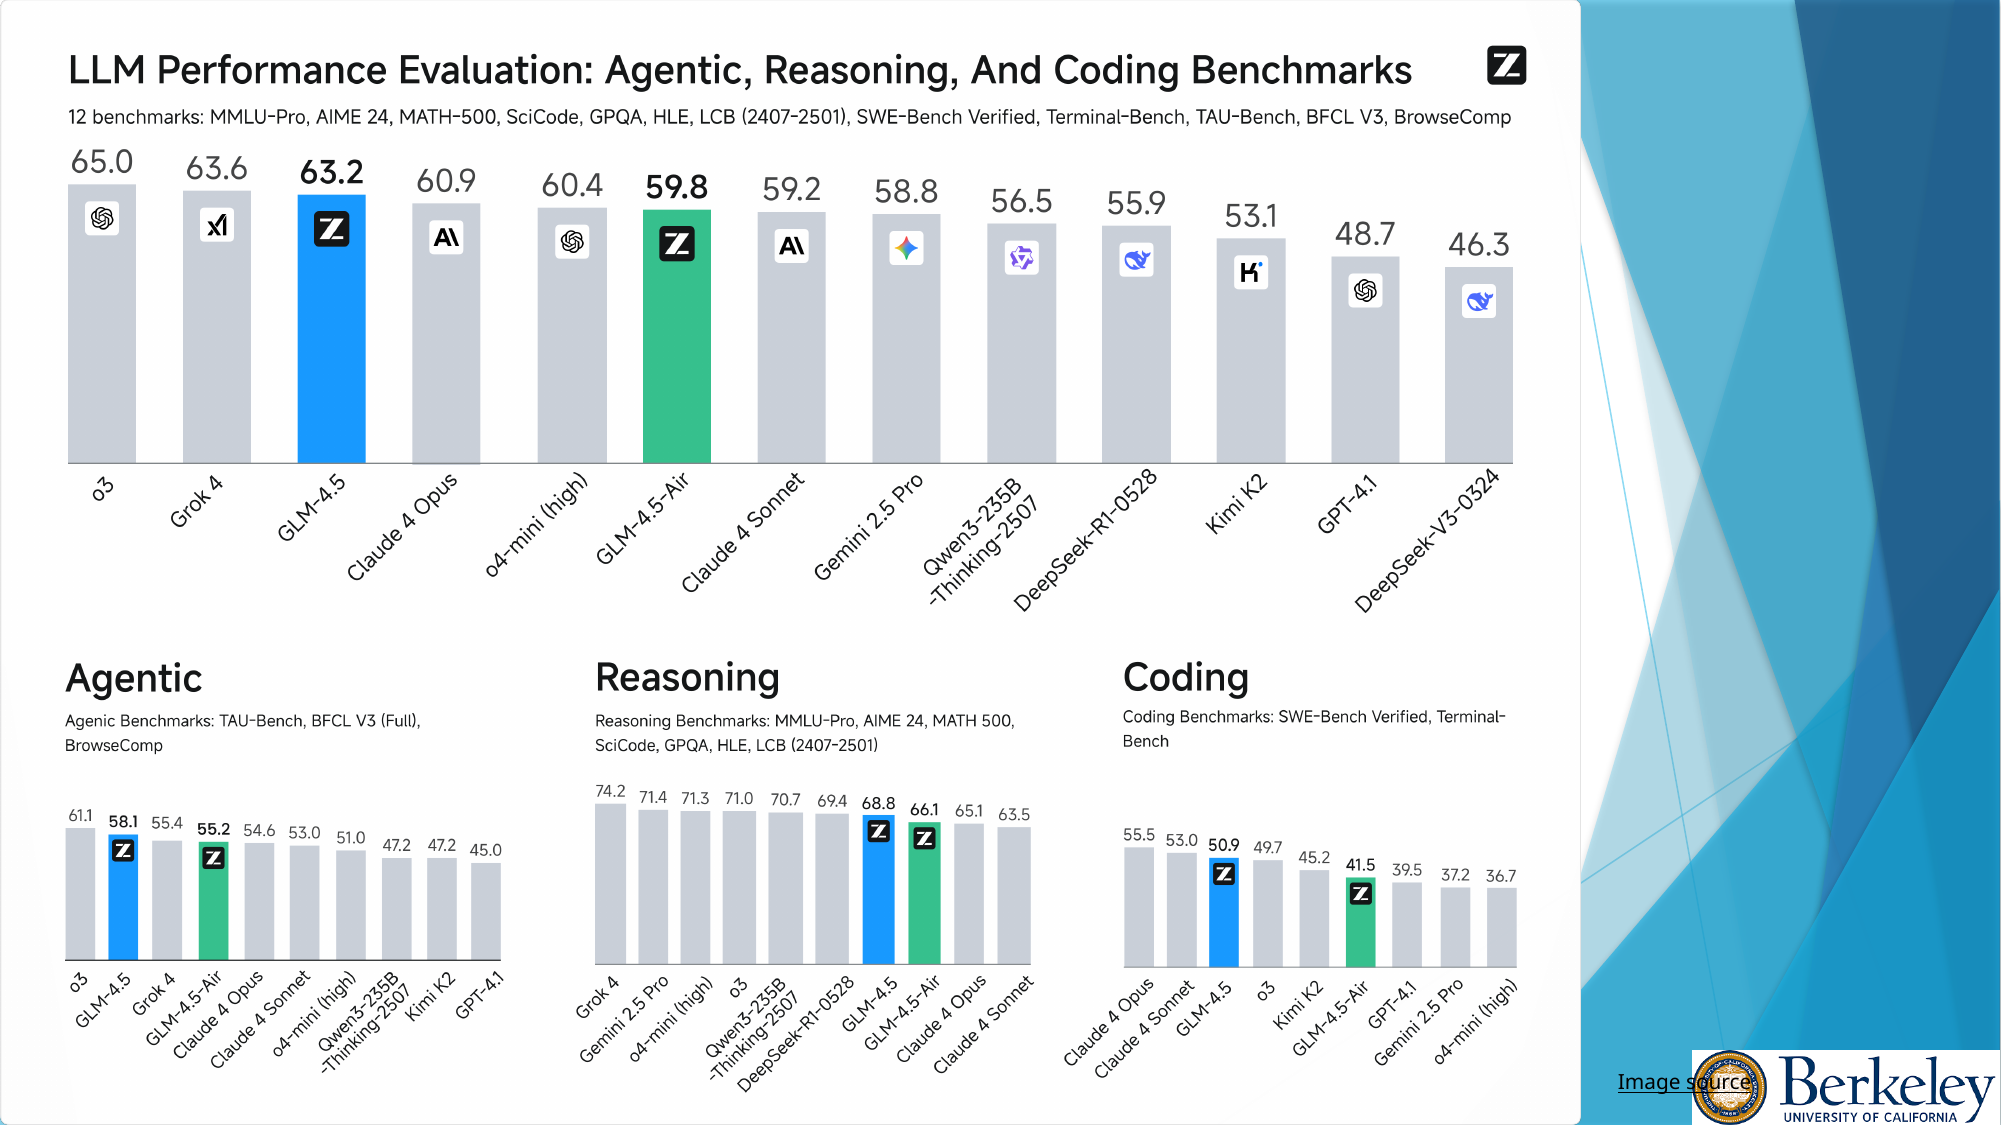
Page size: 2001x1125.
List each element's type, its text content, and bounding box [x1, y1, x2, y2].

text_box Image source [1603, 1061, 1875, 1105]
picture [0, 0, 1582, 1125]
picture [1692, 1050, 2000, 1125]
